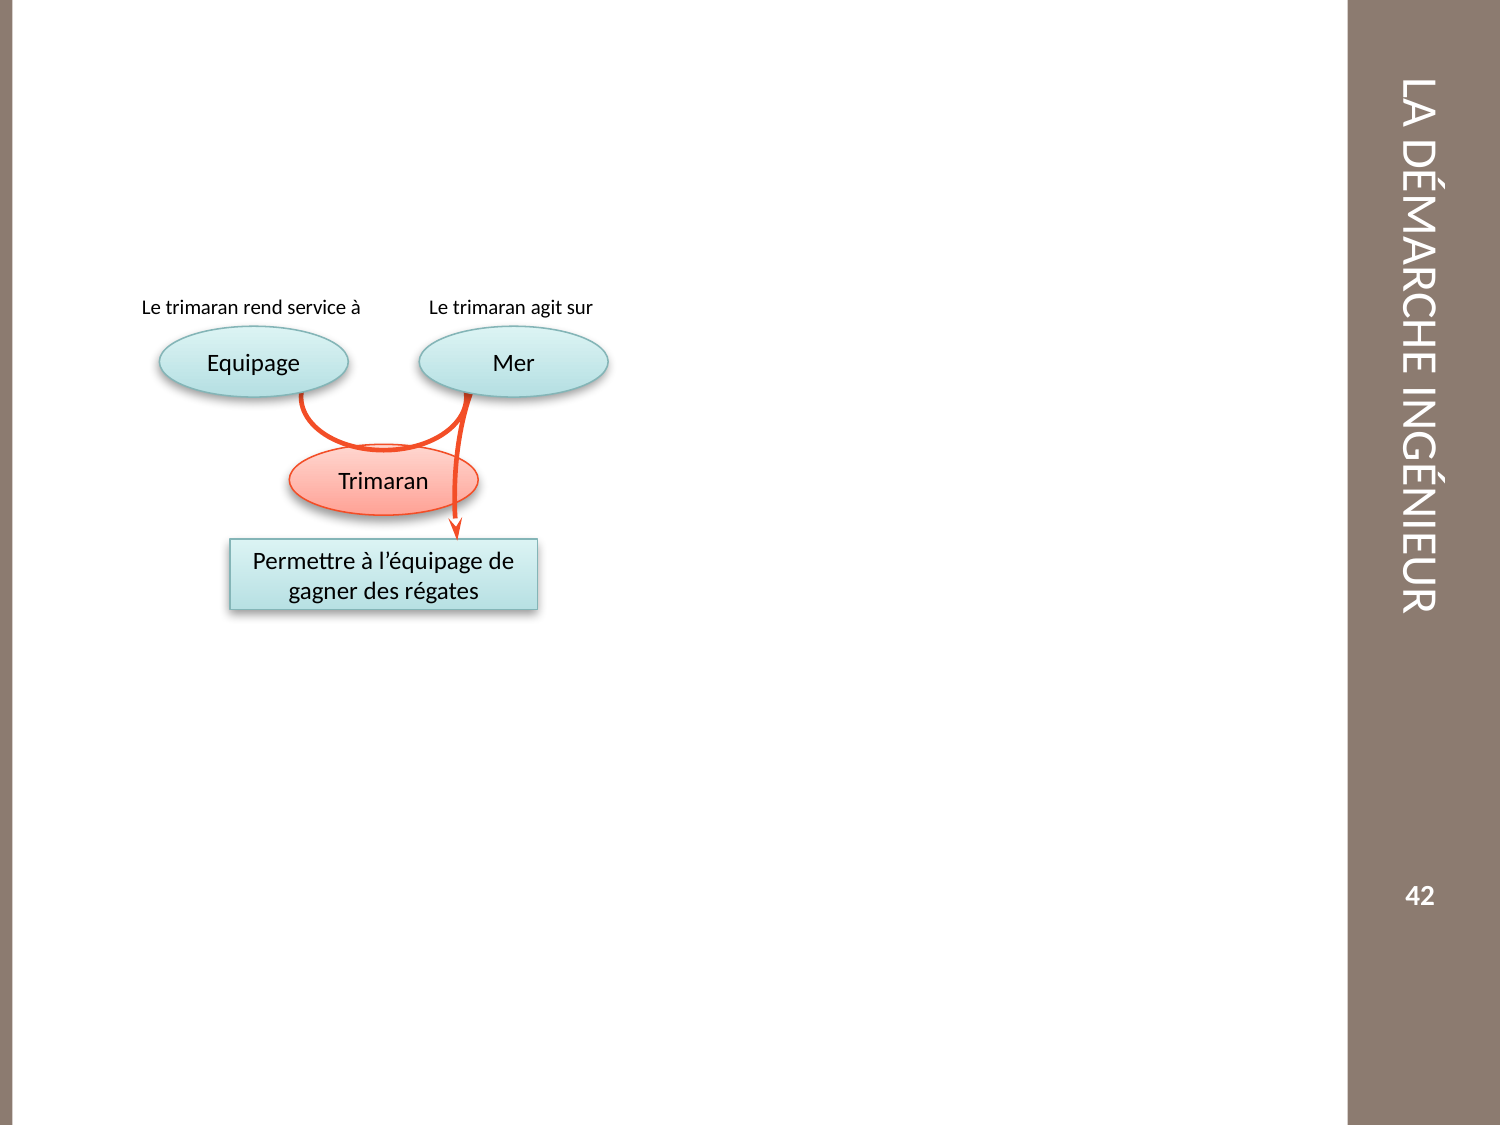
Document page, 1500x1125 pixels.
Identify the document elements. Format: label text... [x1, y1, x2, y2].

text_box [300, 386, 466, 451]
text_box Le trimaran agit sur [383, 285, 644, 326]
text_box [449, 404, 523, 541]
text_box Permettre à l’équipage de gagner des régates [229, 538, 538, 610]
text_box Mer [418, 326, 609, 398]
text_box Trimaran [288, 446, 456, 516]
text_box Equipage [158, 326, 350, 398]
slide_number 42 [1340, 869, 1500, 917]
text_box Le trimaran rend service à [123, 285, 383, 326]
